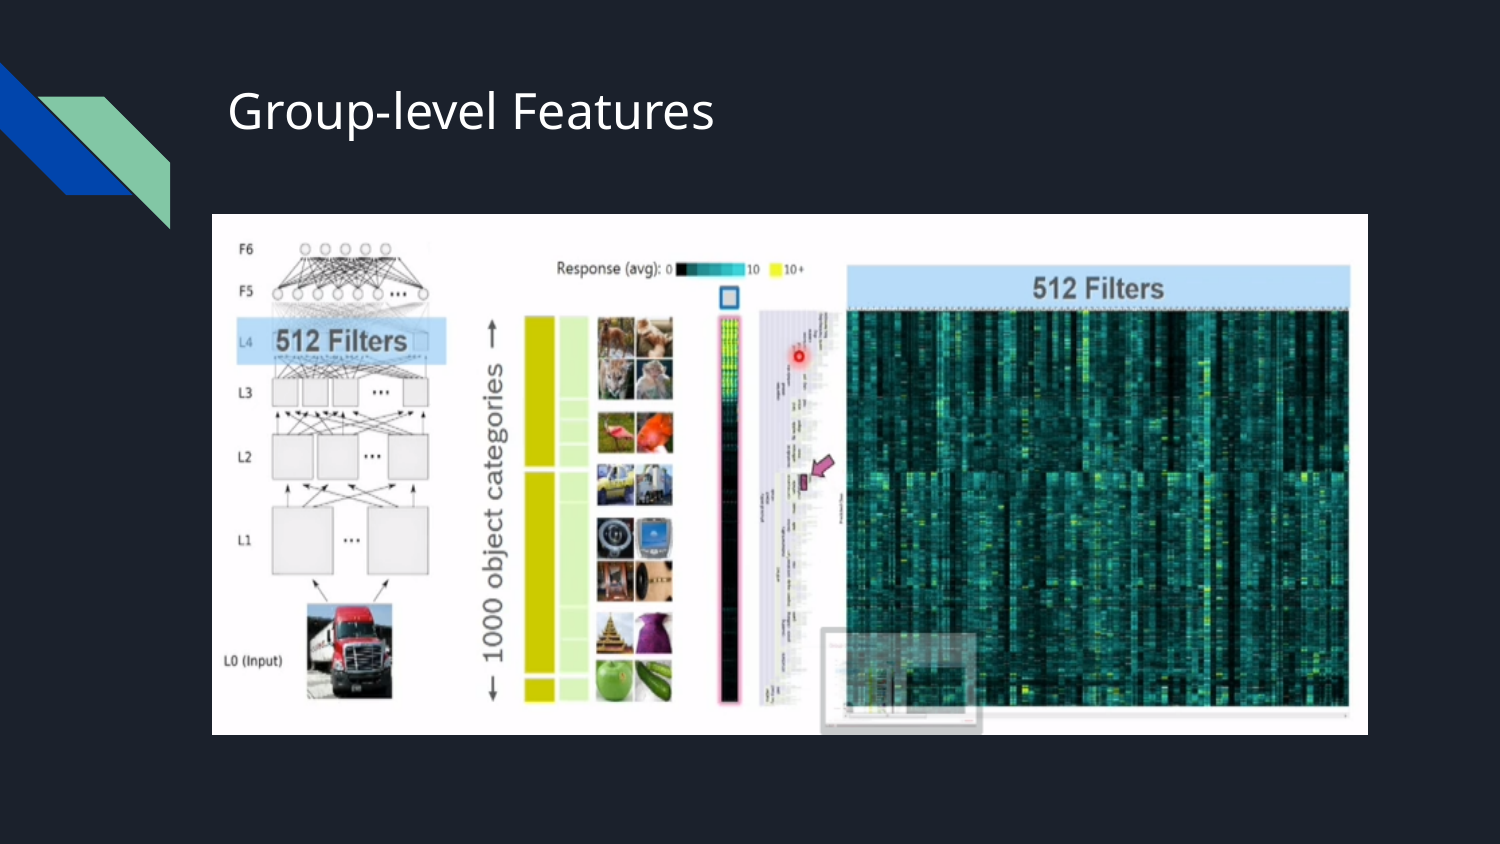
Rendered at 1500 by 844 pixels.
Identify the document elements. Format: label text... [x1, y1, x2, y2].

title Group-level Features [212, 64, 1368, 213]
picture [212, 214, 1368, 735]
